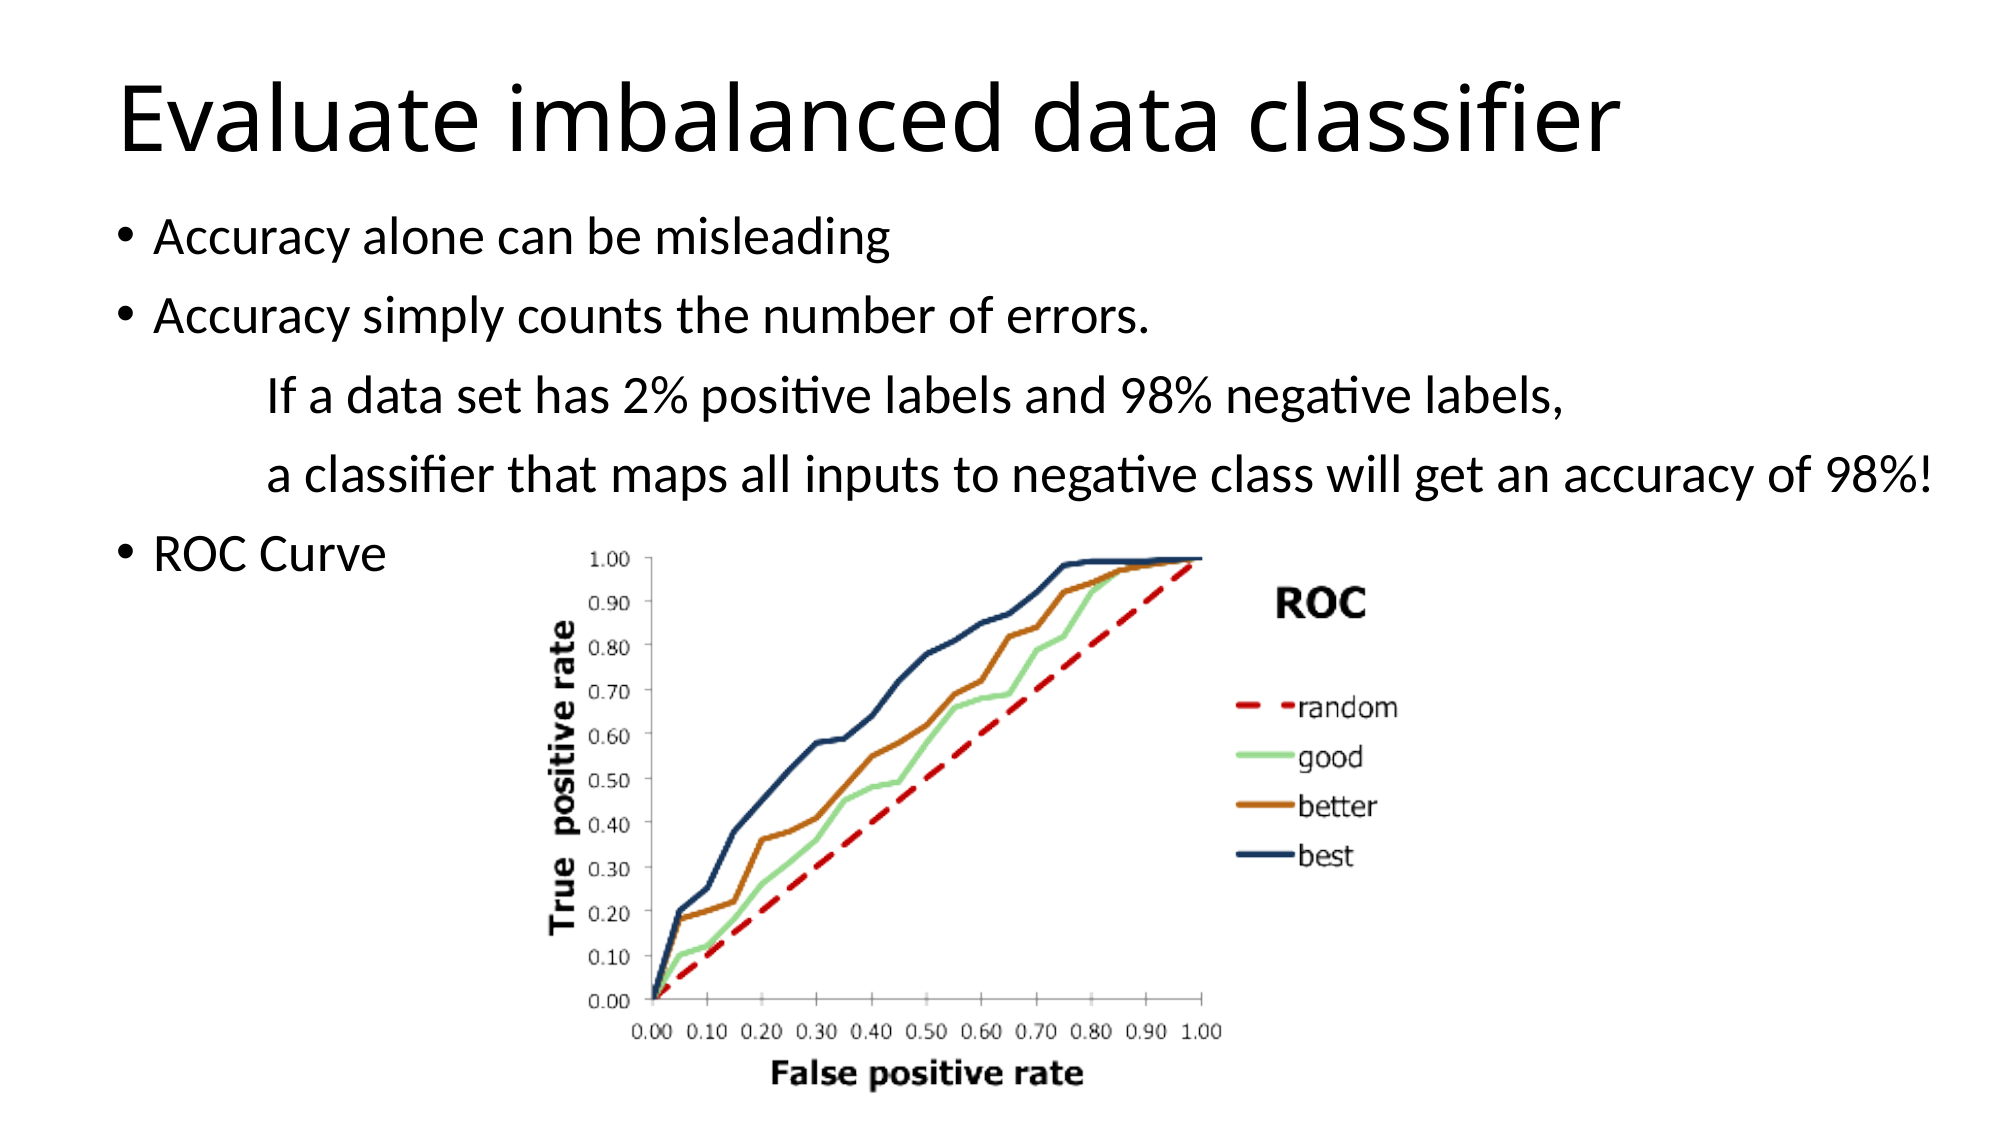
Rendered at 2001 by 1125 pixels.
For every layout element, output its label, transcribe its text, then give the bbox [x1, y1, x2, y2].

picture [511, 454, 1438, 1112]
list Accuracy alone can be misleading Accuracy simply counts the number of errors. If a data set has 2% positive labels and 98% negative labels, a classifier that maps all inputs to negative class will get an accuracy of 98%! ROC Curve [101, 200, 1959, 1084]
title Evaluate imbalanced data classifier [101, 13, 1863, 200]
